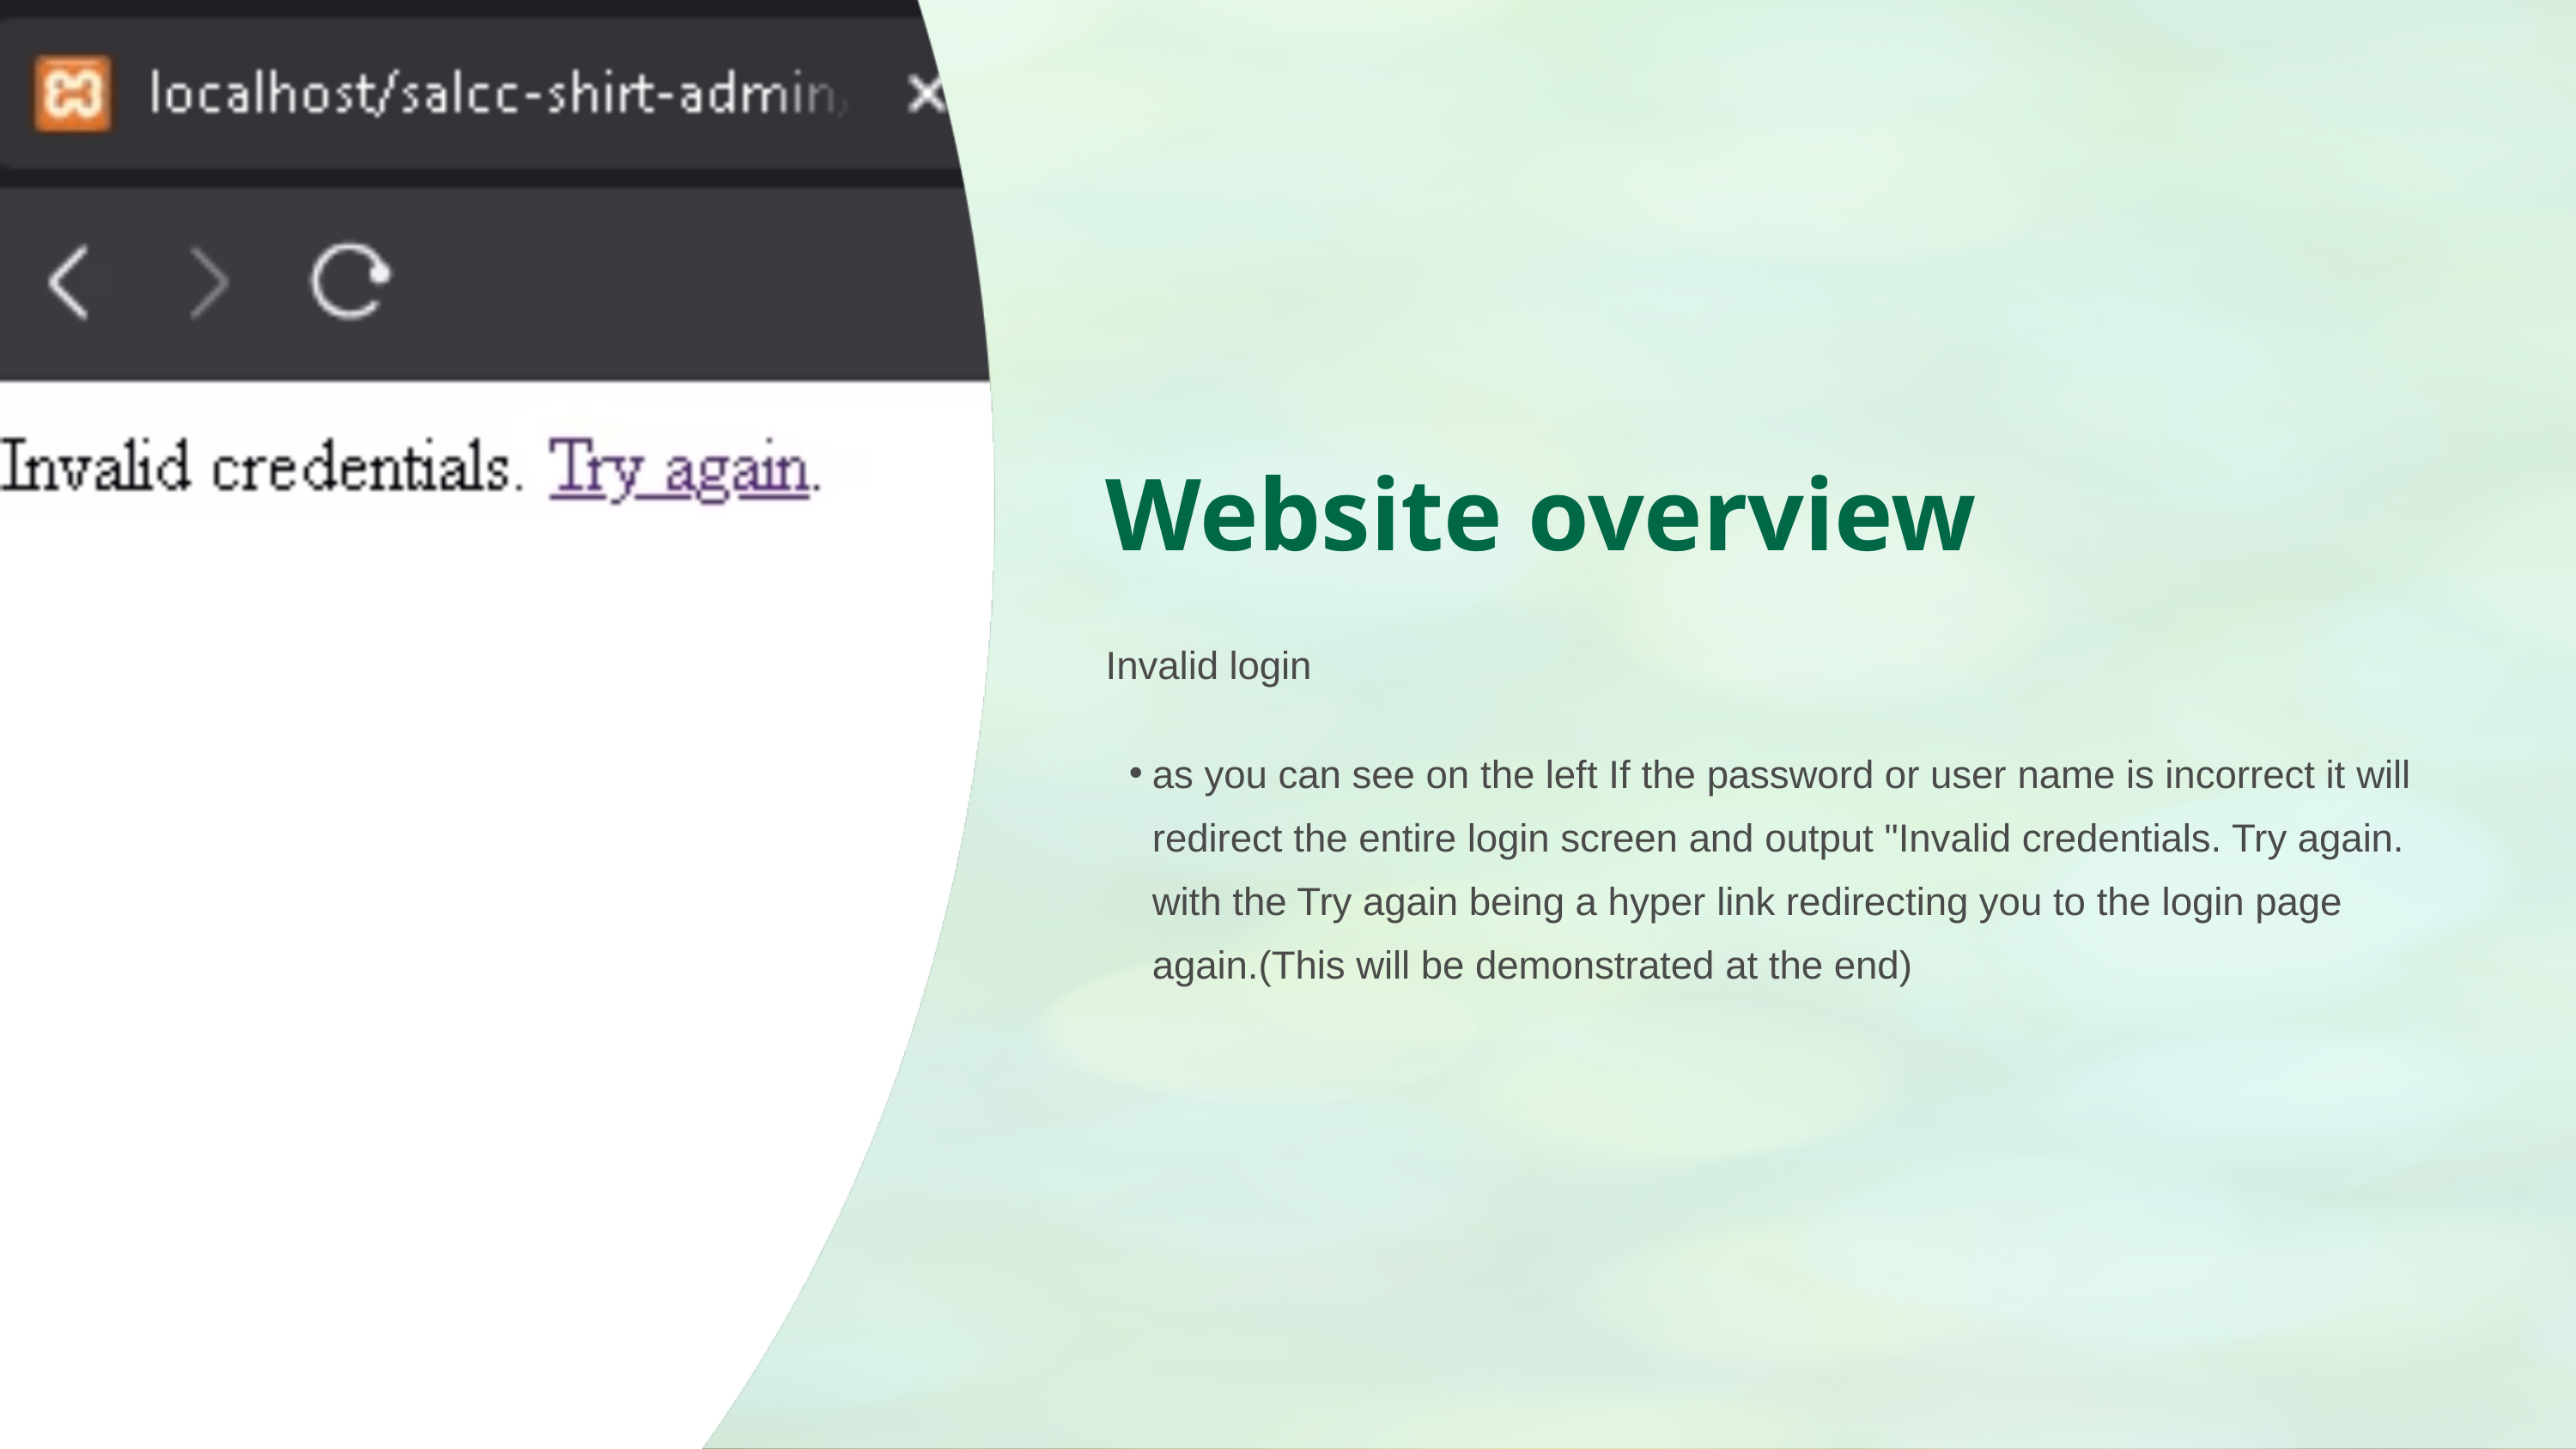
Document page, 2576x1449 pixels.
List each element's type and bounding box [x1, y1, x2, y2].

text_box [1105, 449, 2105, 575]
text_box [0, 0, 2576, 1449]
text_box [1105, 634, 2437, 699]
text_box [1105, 743, 2437, 999]
